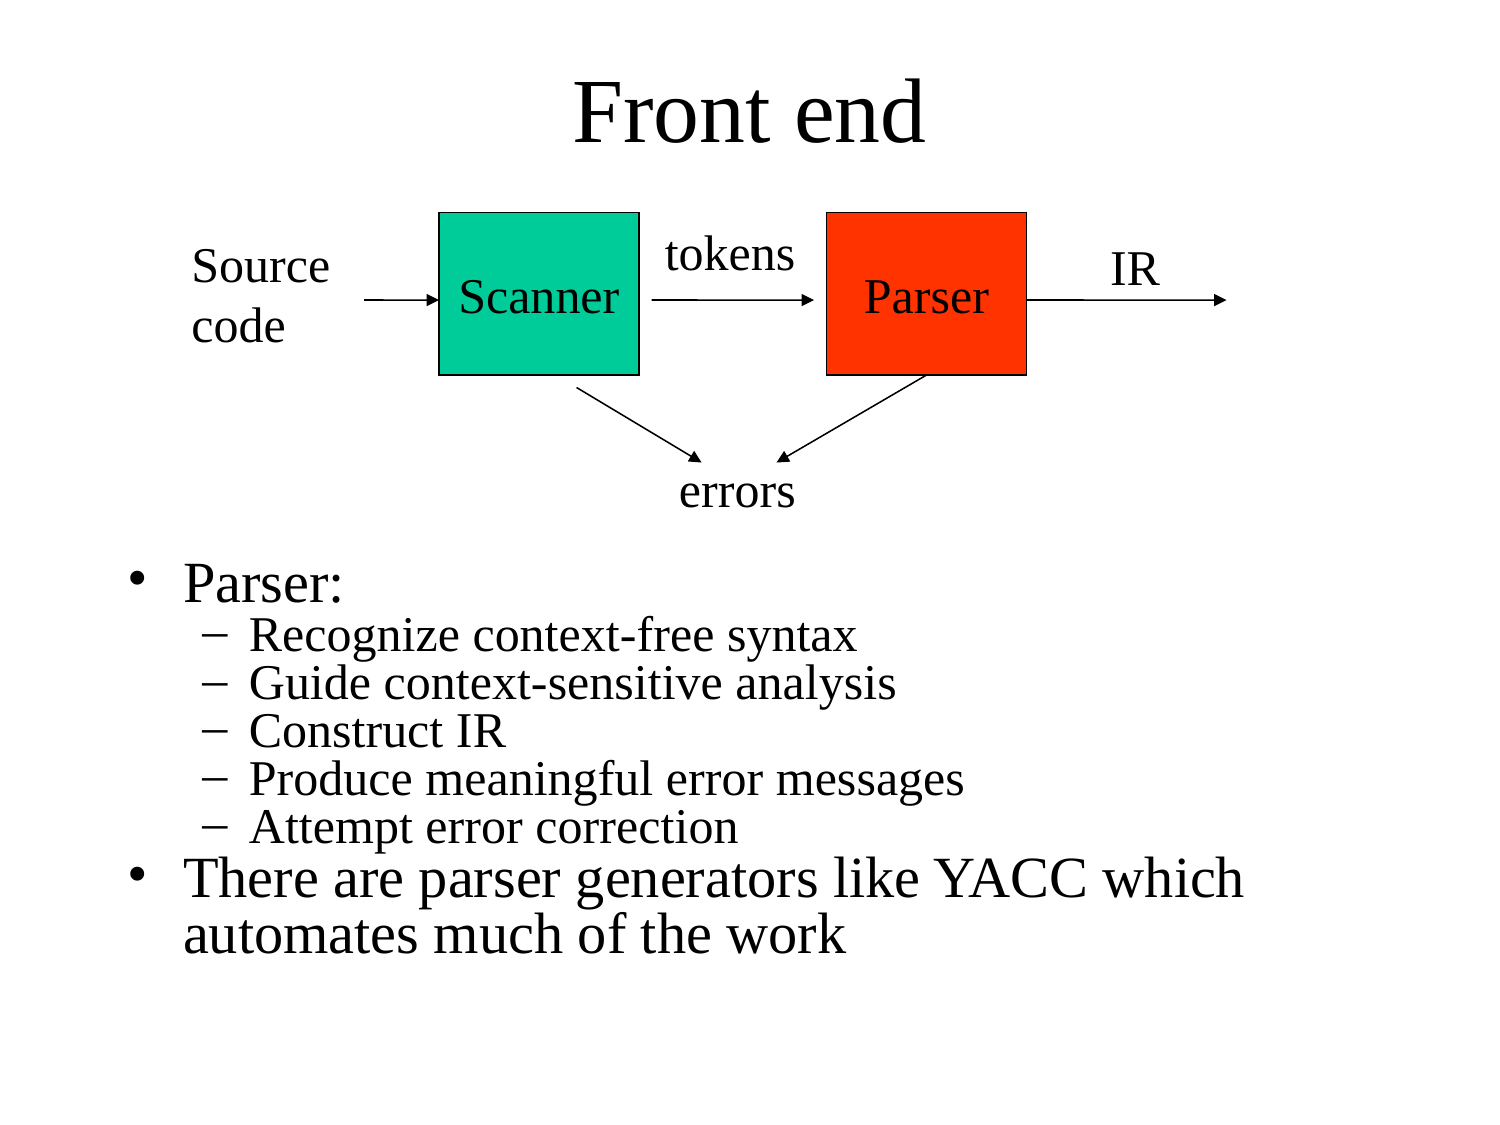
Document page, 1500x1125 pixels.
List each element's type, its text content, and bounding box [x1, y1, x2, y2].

text_box errors [664, 450, 811, 526]
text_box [576, 387, 702, 463]
text_box IR [1095, 227, 1175, 299]
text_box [776, 374, 927, 463]
text_box Parser [826, 212, 1027, 375]
text_box Front end [112, 12, 1388, 200]
text_box tokens [650, 212, 811, 288]
text_box Scanner [439, 212, 639, 375]
text_box Source code [176, 224, 346, 361]
text_box Parser: Recognize context-free syntax Guide context-sensitive analysis Construct IR Produce meaningful error messages Attempt error correction There are parser generators like YACC which automates much of the work [112, 549, 1388, 1088]
